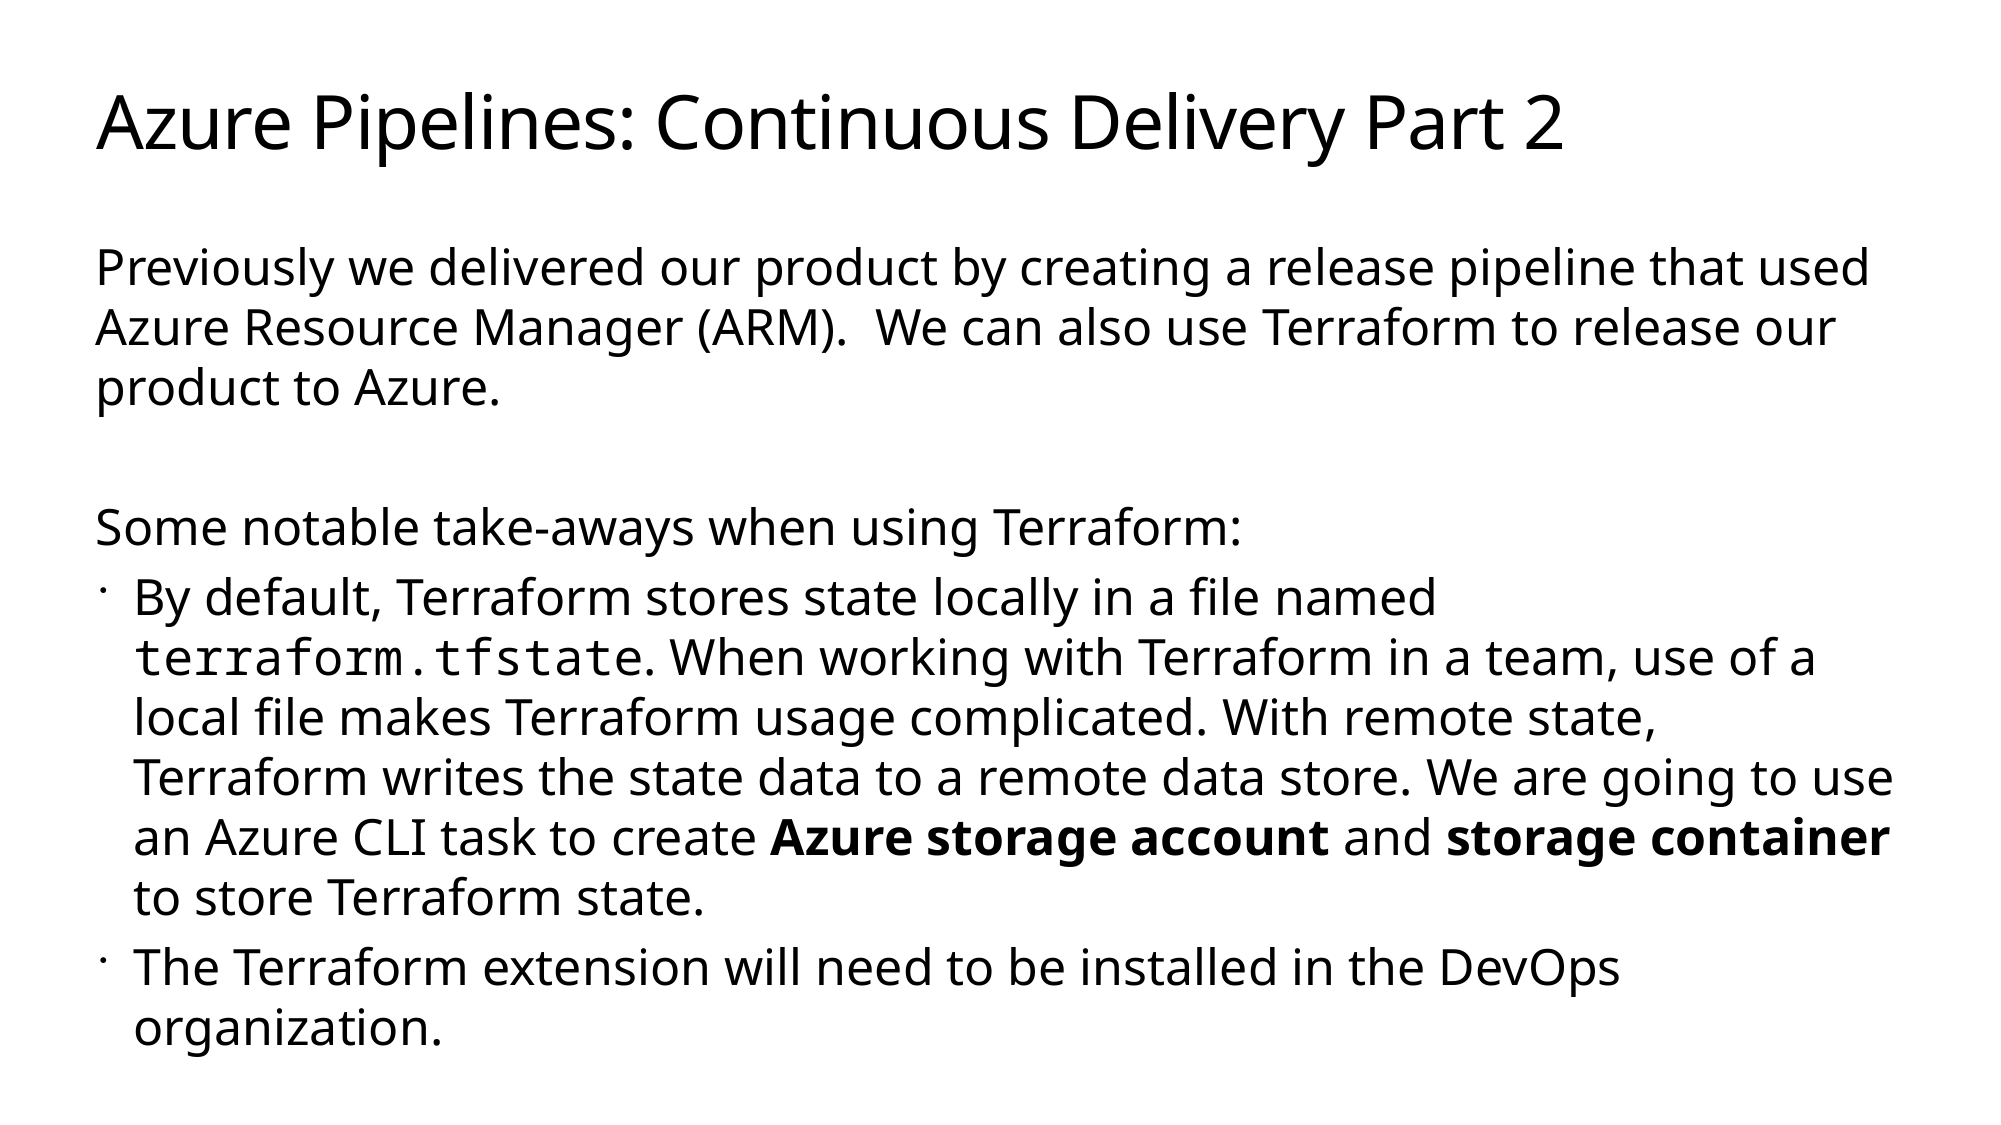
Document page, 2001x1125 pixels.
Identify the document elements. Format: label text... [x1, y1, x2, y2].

title Azure Pipelines: Continuous Delivery Part 2 [96, 75, 1904, 166]
list Previously we delivered our product by creating a release pipeline that used Azure Resource Manager (ARM). We can also use Terraform to release our product to Azure. Some notable take-aways when using Terraform: By default, Terraform stores state locally in a file named terraform.tfstate. When working with Terraform in a team, use of a local file makes Terraform usage complicated. With remote state, Terraform writes the state data to a remote data store. We are going to use an Azure CLI task to create Azure storage account and storage container to store Terraform state. The Terraform extension will need to be installed in the DevOps organization. [95, 235, 1904, 951]
